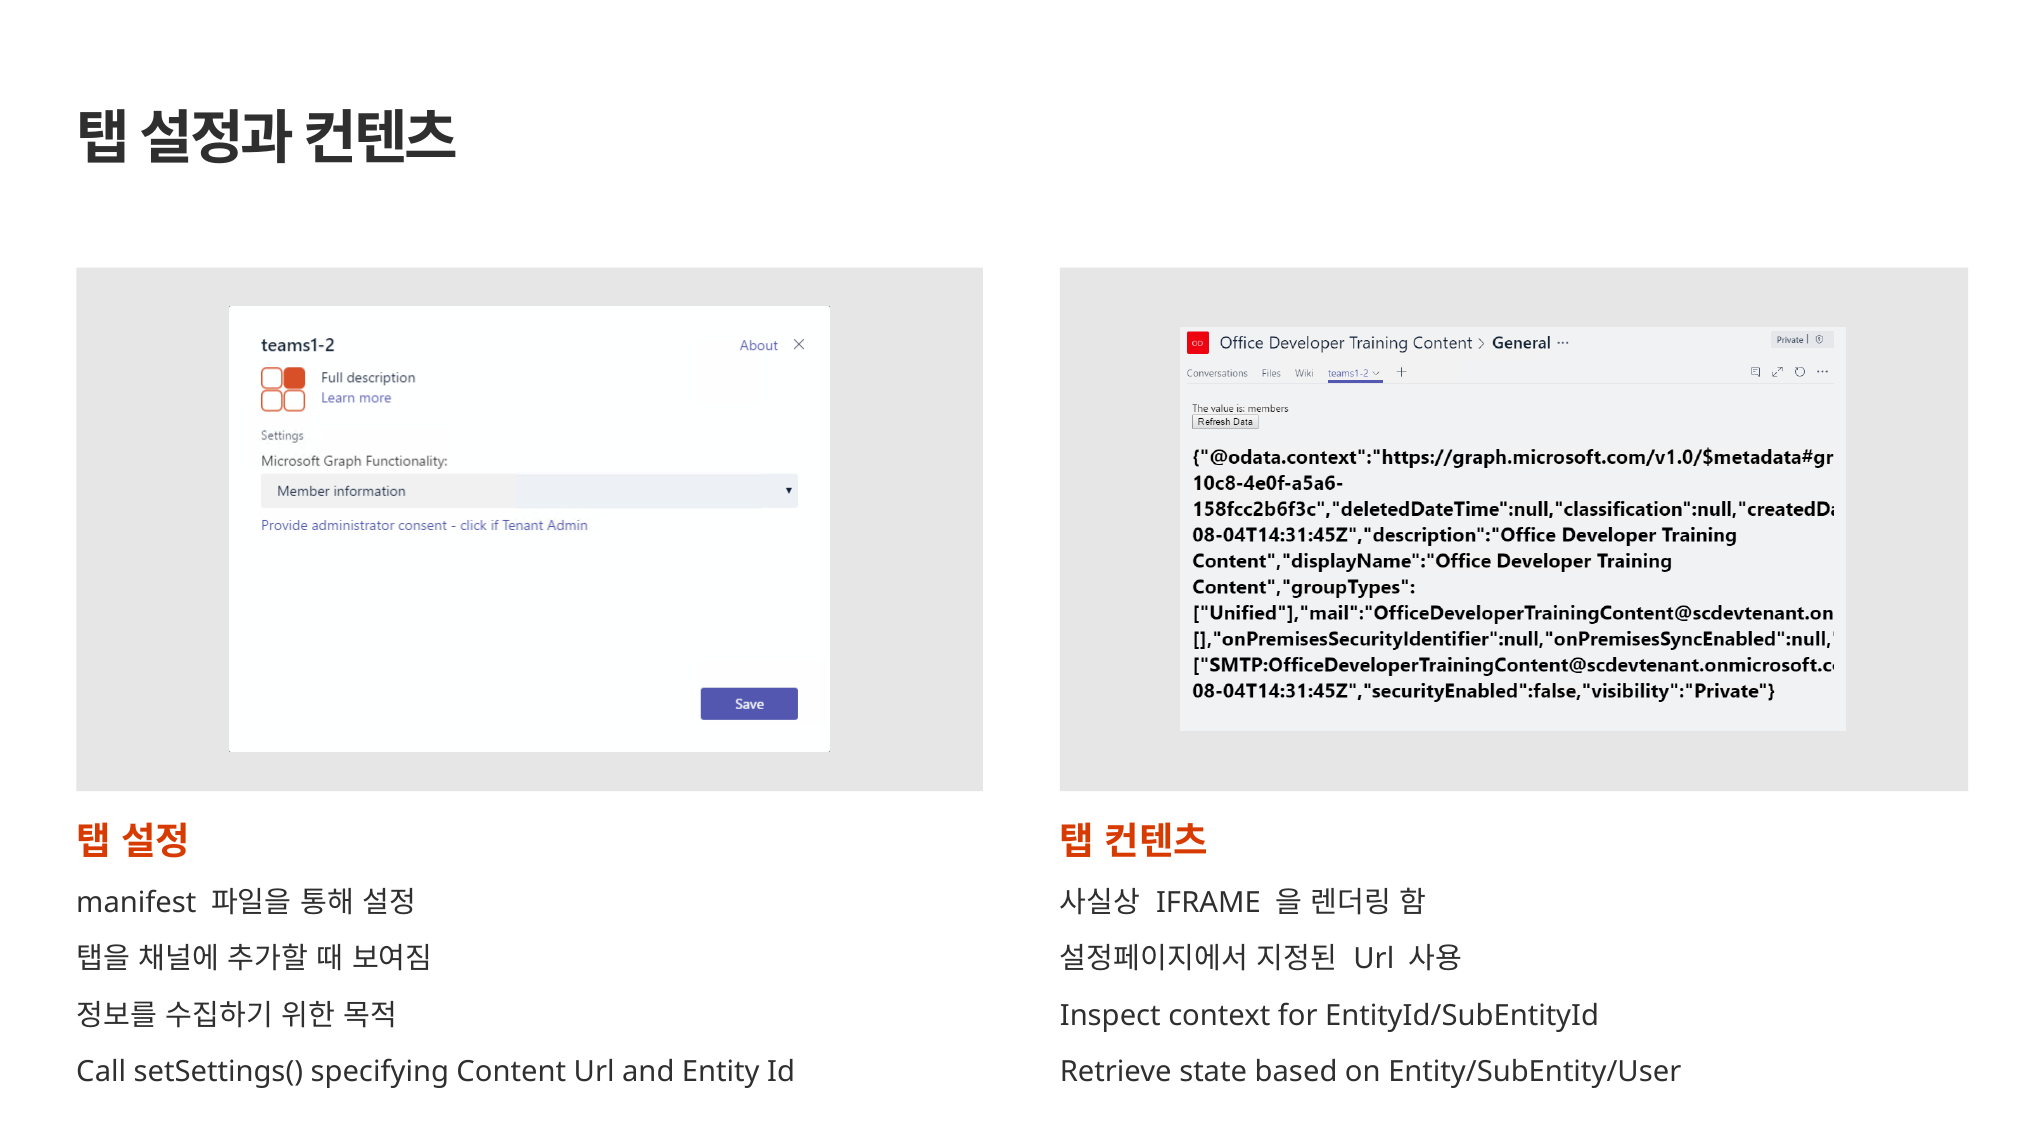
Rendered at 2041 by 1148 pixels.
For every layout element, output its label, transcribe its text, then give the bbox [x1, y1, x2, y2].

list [229, 306, 831, 752]
list 탭 설정 manifest 파일을 통해 설정 탭을 채널에 추가할 때 보여짐 정보를 수집하기 위한 목적 Call setSettings() specifying Content Url and Entity Id [76, 824, 983, 1087]
list 탭 컨텐츠 사실상 IFRAME 을 렌더링 함 설정페이지에서 지정된 Url 사용 Inspect context for EntityId/SubEntityId Retrieve state based on Entity/SubEntity/User [1059, 824, 1969, 1148]
title 탭 설정과 컨텐츠 [76, 103, 1969, 172]
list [1180, 327, 1846, 732]
